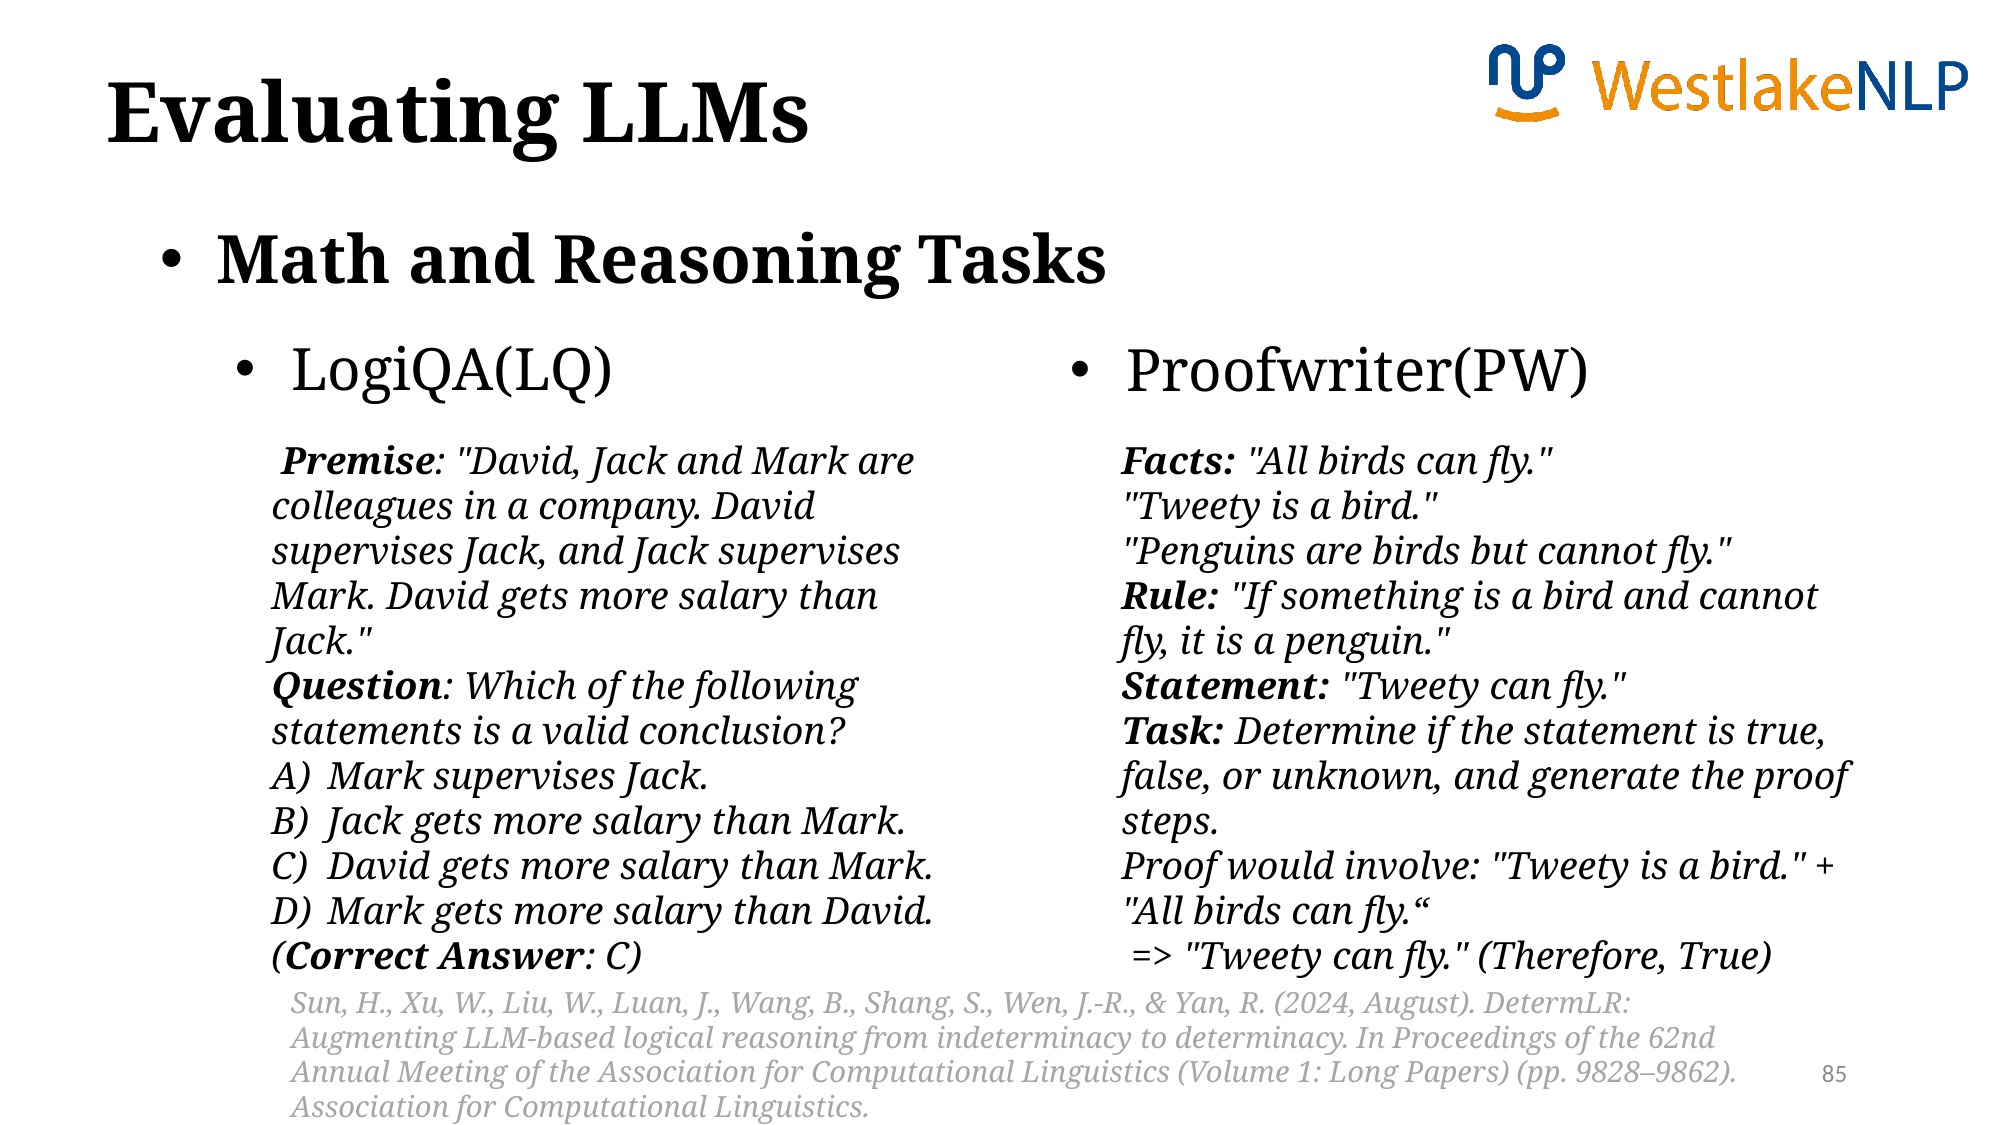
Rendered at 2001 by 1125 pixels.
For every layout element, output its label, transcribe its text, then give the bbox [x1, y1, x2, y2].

text_box Proofwriter(PW) [979, 290, 1845, 411]
text_box Sun, H., Xu, W., Liu, W., Luan, J., Wang, B., Shang, S., Wen, J.-R., & Yan, R. (2024, August). DetermLR: Augmenting LLM-based logical reasoning from indeterminacy to determinacy. In Proceedings of the 62nd Annual Meeting of the Association for Computational Linguistics (Volume 1: Long Papers) (pp. 9828–9862). Association for Computational Linguistics. [276, 976, 1803, 1125]
text_box Evaluating LLMs [91, 52, 1459, 168]
text_box Math and Reasoning Tasks LogiQA(LQ) [144, 169, 1205, 410]
picture [1459, 0, 2000, 170]
text_box Facts: "All birds can fly." "Tweety is a bird." "Penguins are birds but cannot fly." Rule: "If something is a bird and cannot fly, it is a penguin." Statement: "Tweety can fly." Task: Determine if the statement is true, false, or unknown, and generate the proof steps. Proof would involve: "Tweety is a bird." + "All birds can fly.“ => "Tweety can fly." (Therefore, True) [1106, 430, 1886, 985]
text_box Premise: "David, Jack and Mark are colleagues in a company. David supervises Jack, and Jack supervises Mark. David gets more salary than Jack." Question: Which of the following statements is a valid conclusion? Mark supervises Jack. Jack gets more salary than Mark. David gets more salary than Mark. Mark gets more salary than David. (Correct Answer: C) [256, 430, 989, 985]
slide_number 85 [1803, 1042, 1863, 1103]
